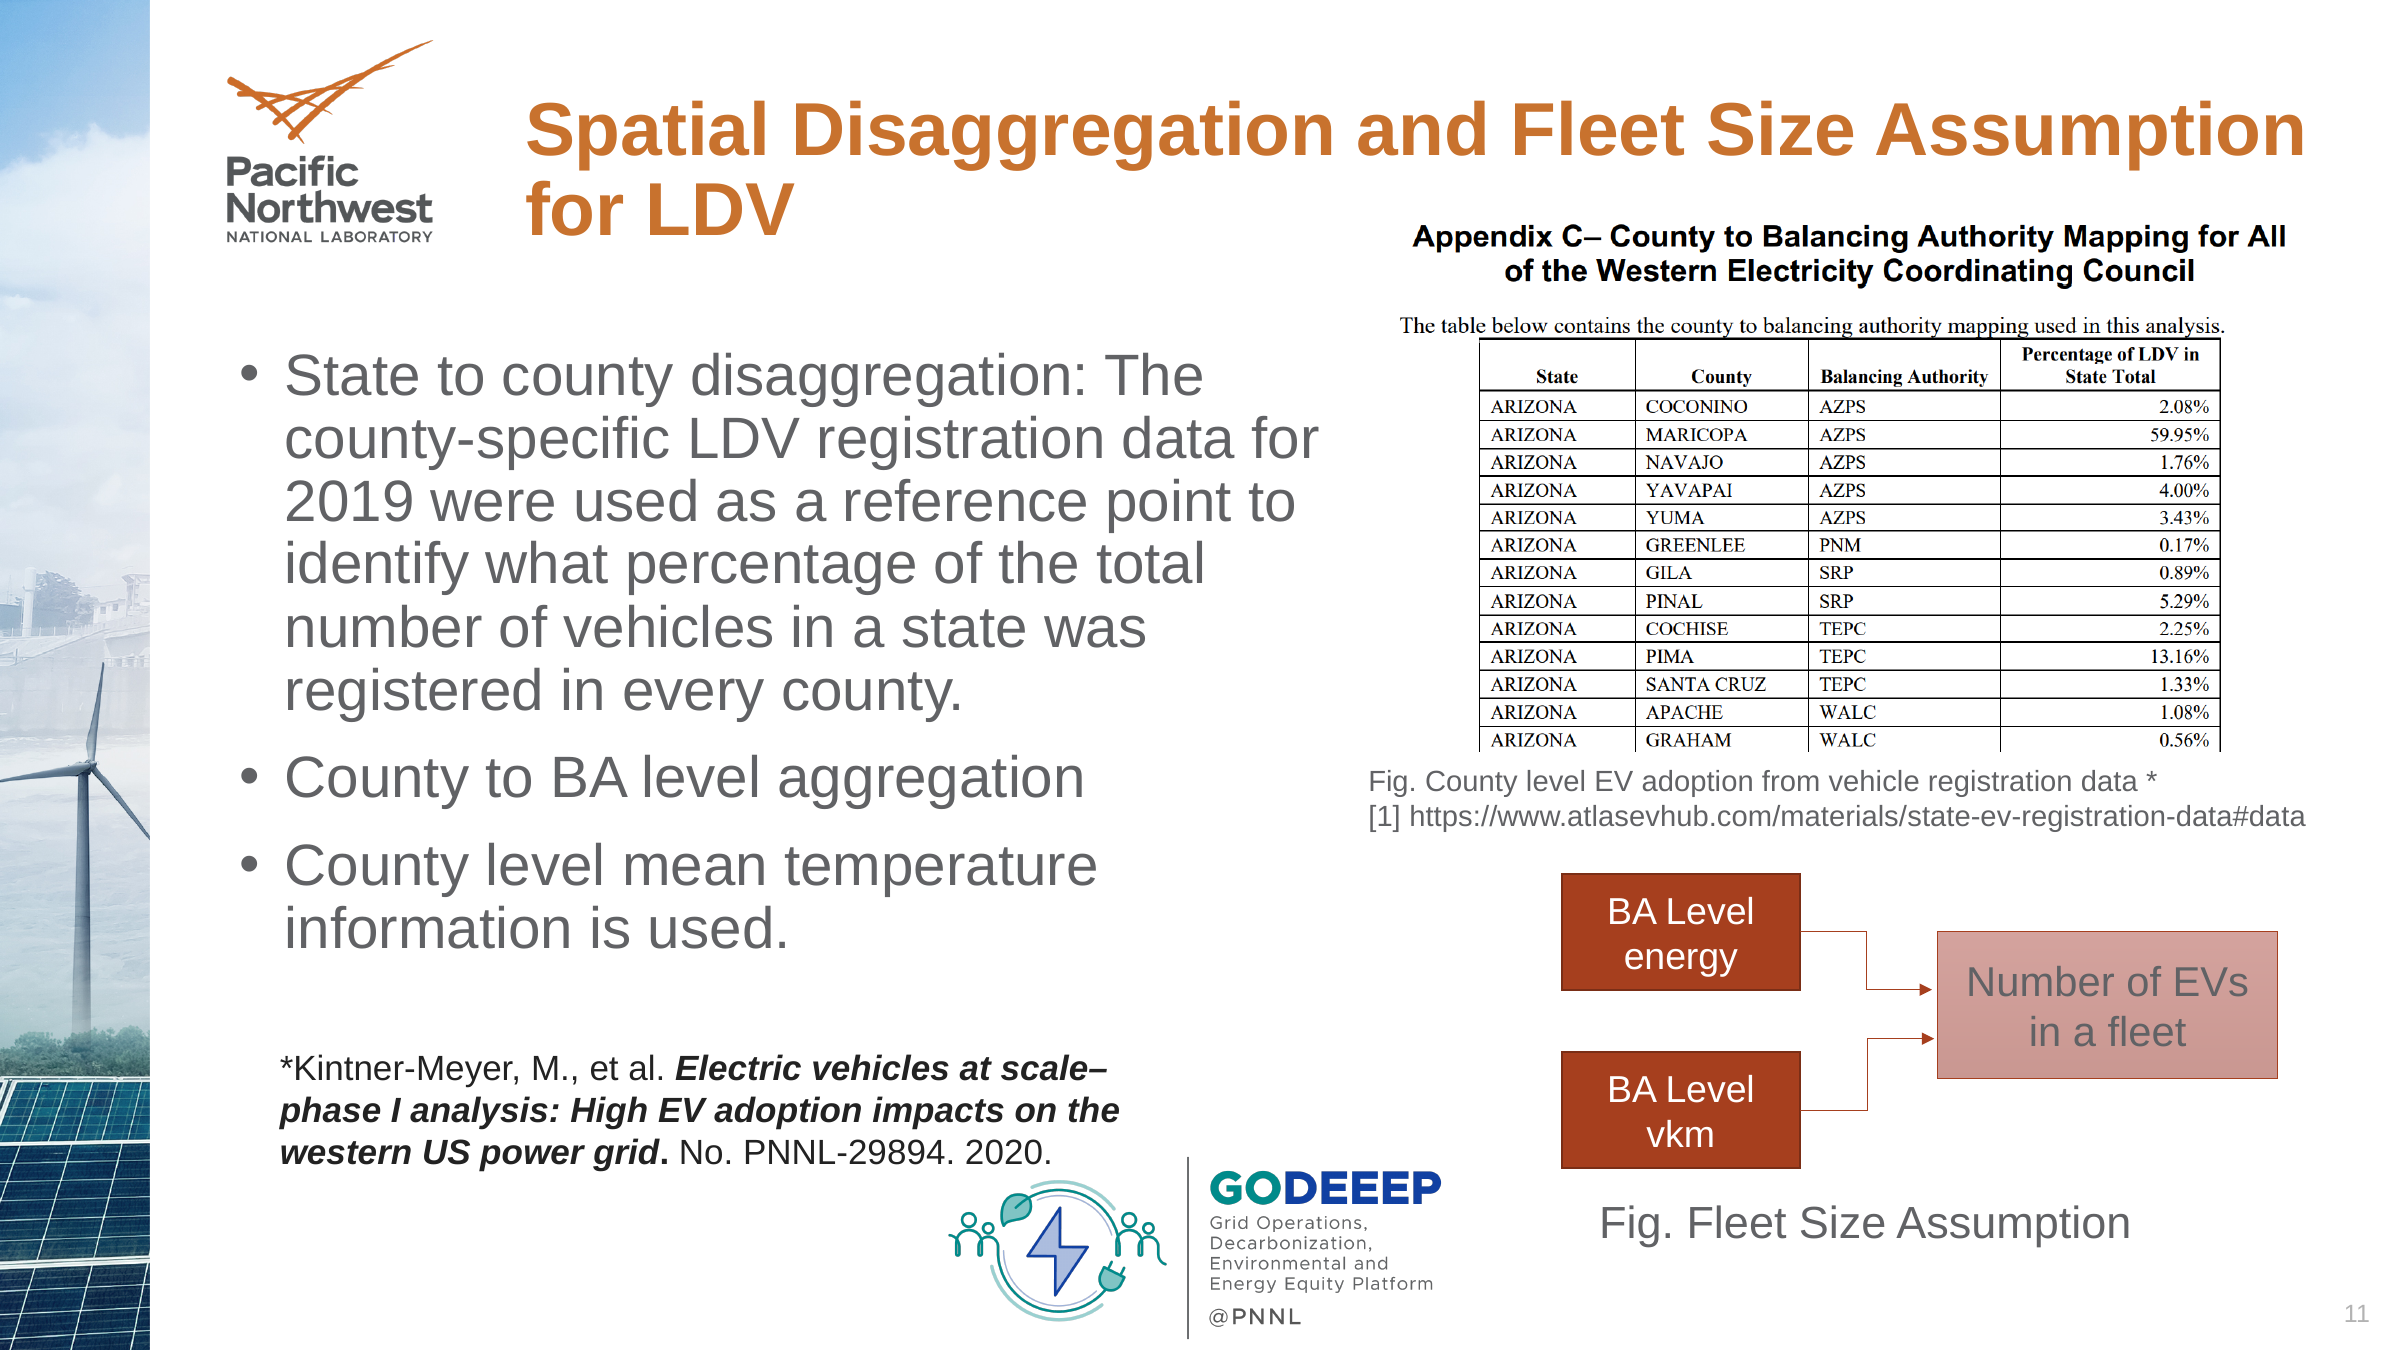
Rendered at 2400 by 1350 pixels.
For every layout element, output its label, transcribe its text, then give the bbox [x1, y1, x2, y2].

picture [1375, 209, 2321, 752]
text_box Fig. County level EV adoption from vehicle registration data * [1] https://www.atlasevhub.com/materials/state-ev-registration-data#data [1353, 754, 2400, 840]
text_box *Kintner-Meyer, M., et al. Electric vehicles at scale–phase I analysis: High EV adoption impacts on the western US power grid. No. PNNL-29894. 2020. [265, 1038, 1209, 1180]
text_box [1800, 1038, 1935, 1111]
list State to county disaggregation: The county-specific LDV registration data for 2019 were used as a reference point to identify what percentage of the total number of vehicles in a state was registered in every county. County to BA level aggregation County level mean temperature information is used. [225, 337, 1376, 844]
title Spatial Disaggregation and Fleet Size Assumption for LDV [525, 44, 2325, 260]
picture [225, 38, 435, 244]
slide_number 11 [2295, 1275, 2370, 1350]
picture [912, 1110, 1488, 1350]
text_box Fig. Fleet Size Assumption [1584, 1186, 2400, 1256]
text_box BA Level energy [1561, 873, 1801, 991]
text_box Number of EVs in a fleet [1937, 931, 2278, 1079]
text_box BA Level vkm [1561, 1051, 1801, 1169]
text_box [1800, 931, 1932, 990]
picture [0, 0, 149, 1350]
